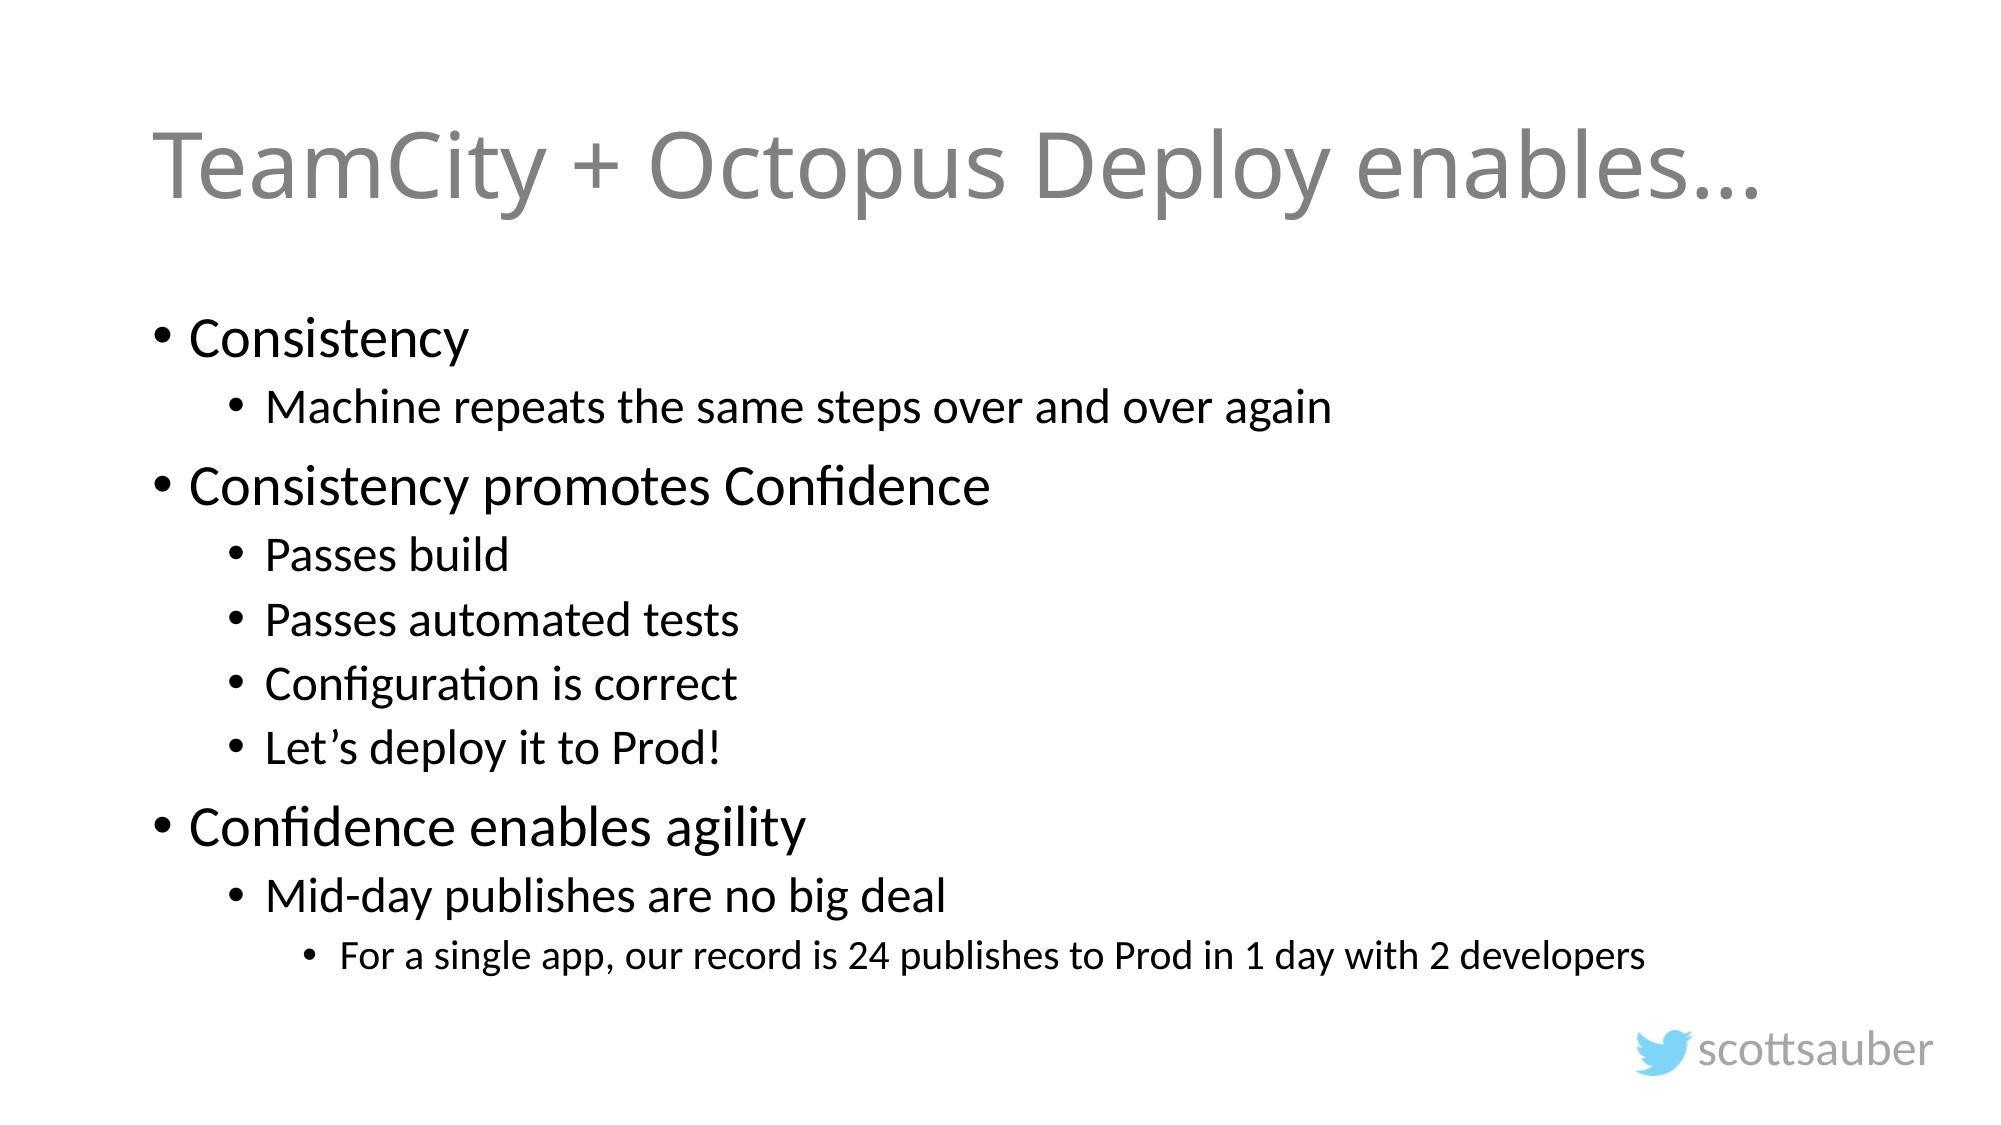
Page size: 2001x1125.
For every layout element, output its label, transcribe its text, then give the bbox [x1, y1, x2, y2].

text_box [1635, 1014, 1986, 1093]
list Consistency Machine repeats the same steps over and over again Consistency promotes Confidence Passes build Passes automated tests Configuration is correct Let’s deploy it to Prod! Confidence enables agility Mid-day publishes are no big deal For a single app, our record is 24 publishes to Prod in 1 day with 2 developers [137, 299, 1863, 1092]
title TeamCity + Octopus Deploy enables... [137, 59, 1863, 278]
